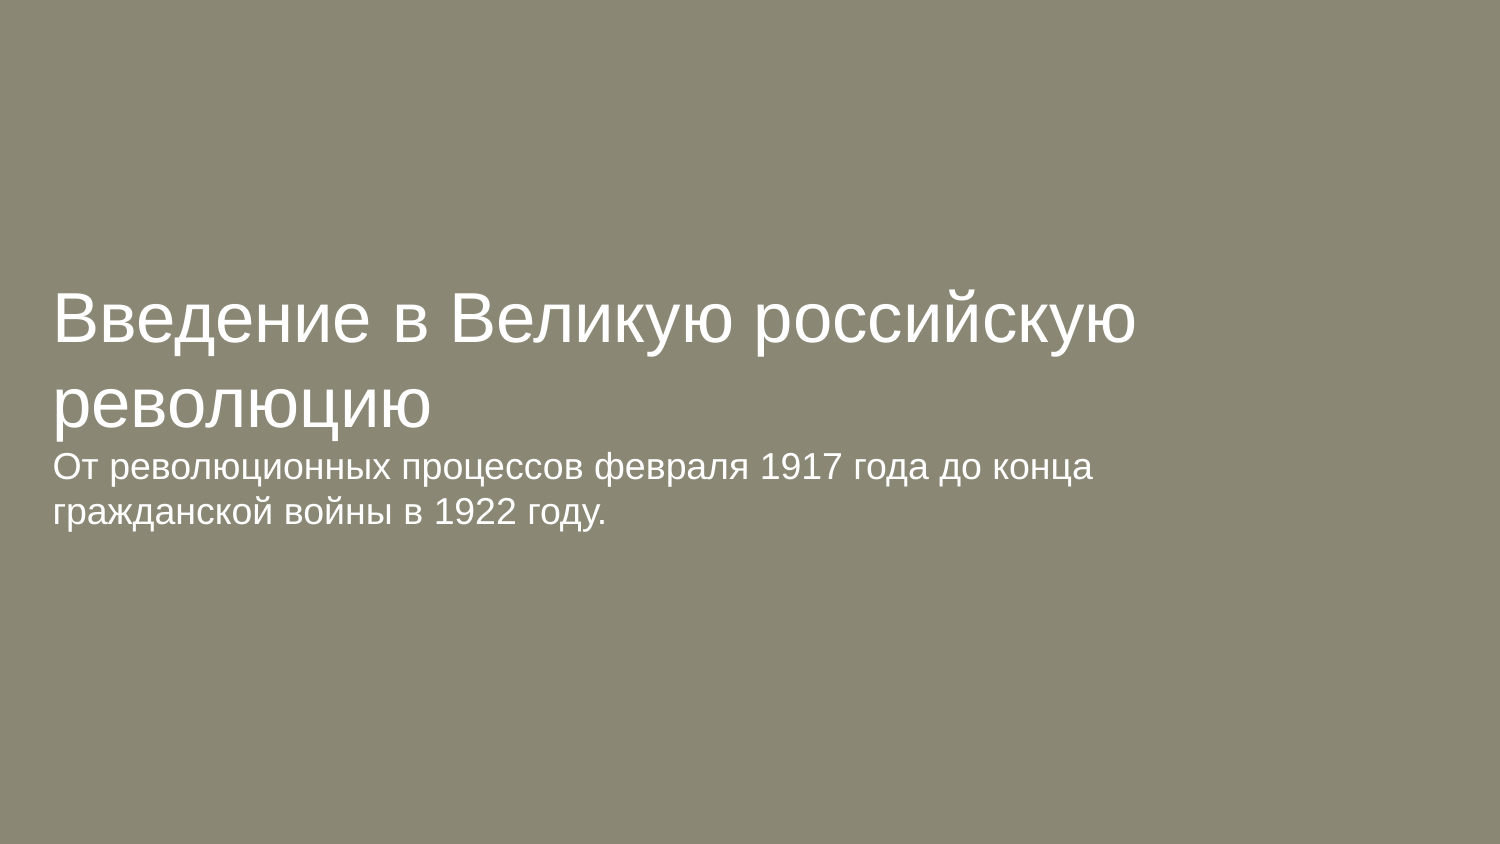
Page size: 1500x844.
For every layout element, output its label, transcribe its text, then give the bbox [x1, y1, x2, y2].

text_box Введение в Великую российскую революцию От революционных процессов февраля 1917 года до конца гражданской войны в 1922 году. [52, 73, 1303, 776]
